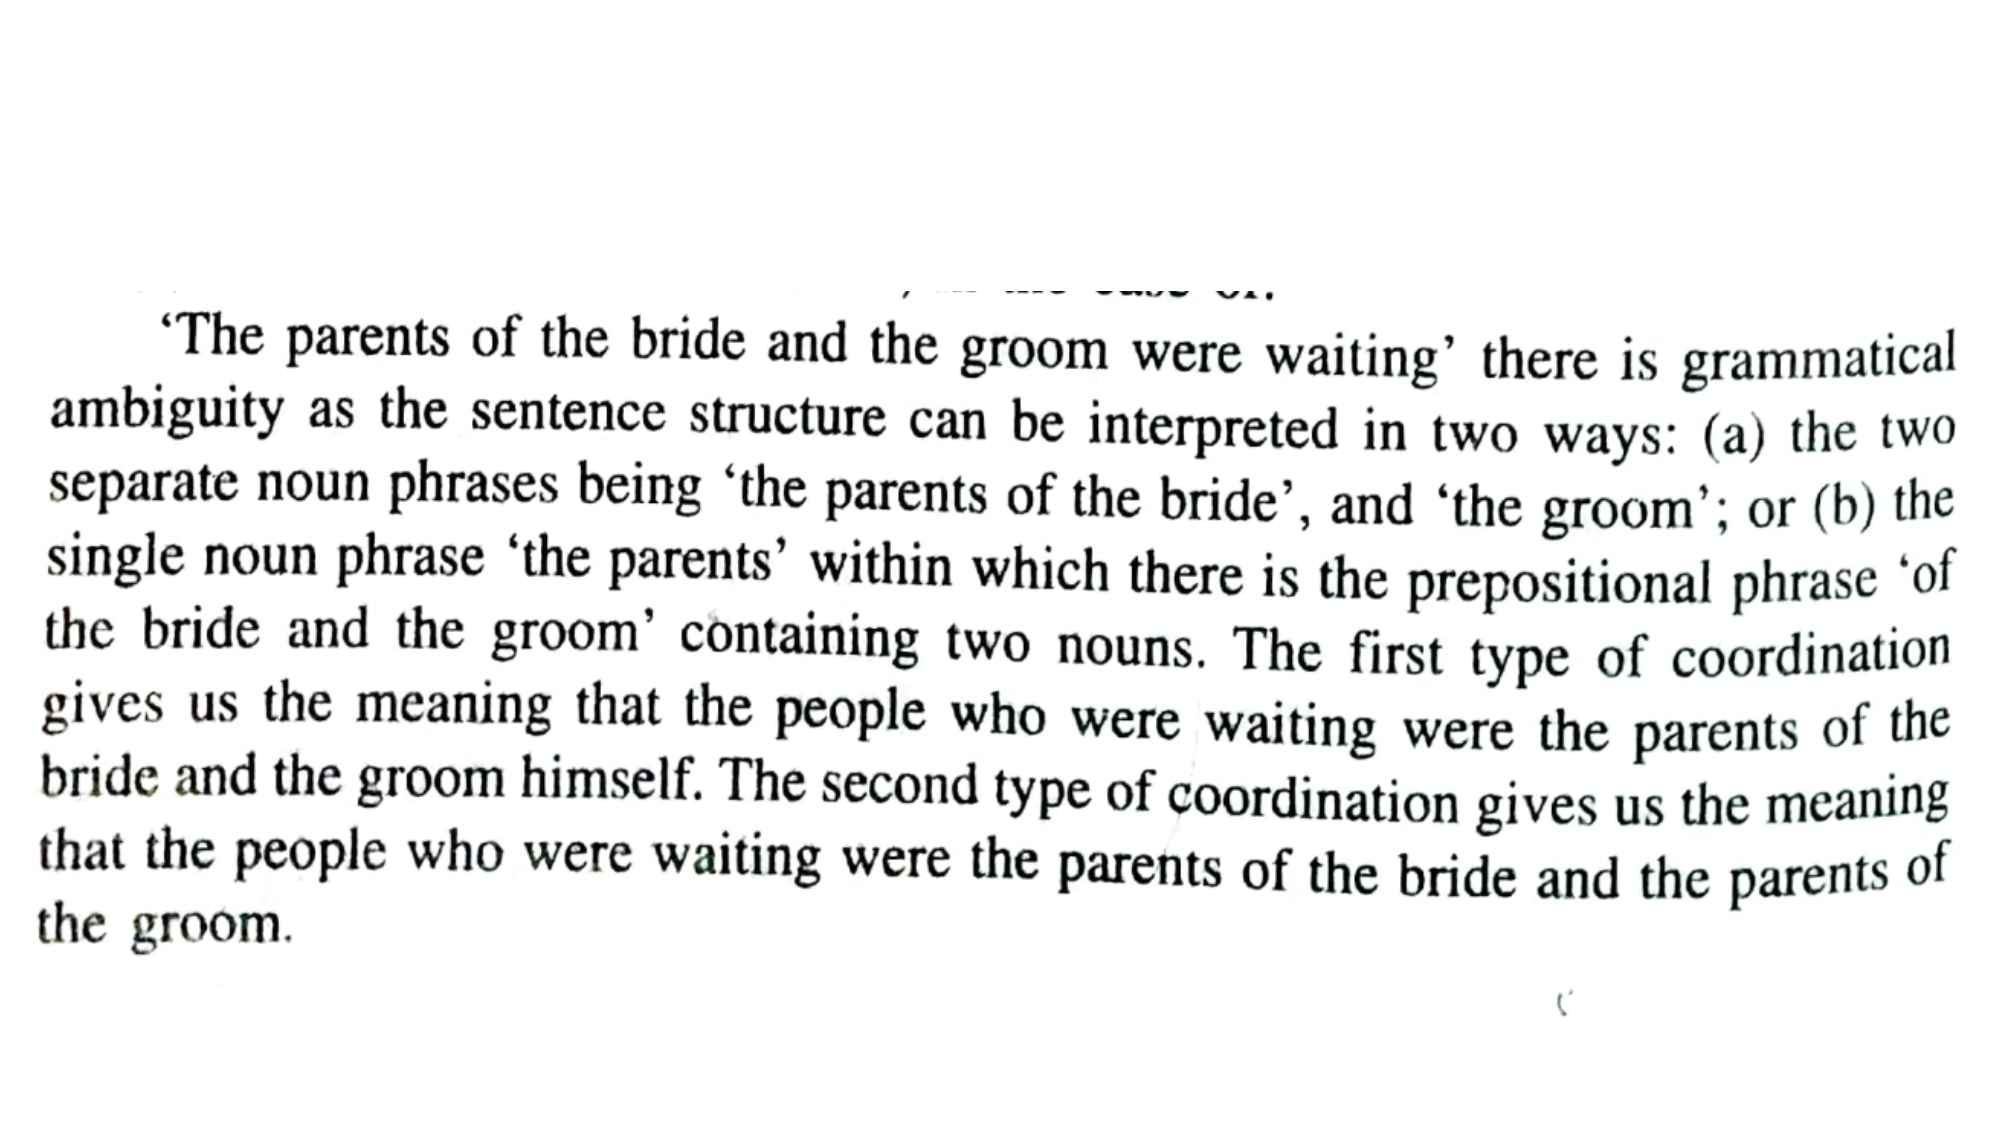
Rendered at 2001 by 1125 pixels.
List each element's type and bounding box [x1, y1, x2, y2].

list [24, 291, 1993, 1028]
